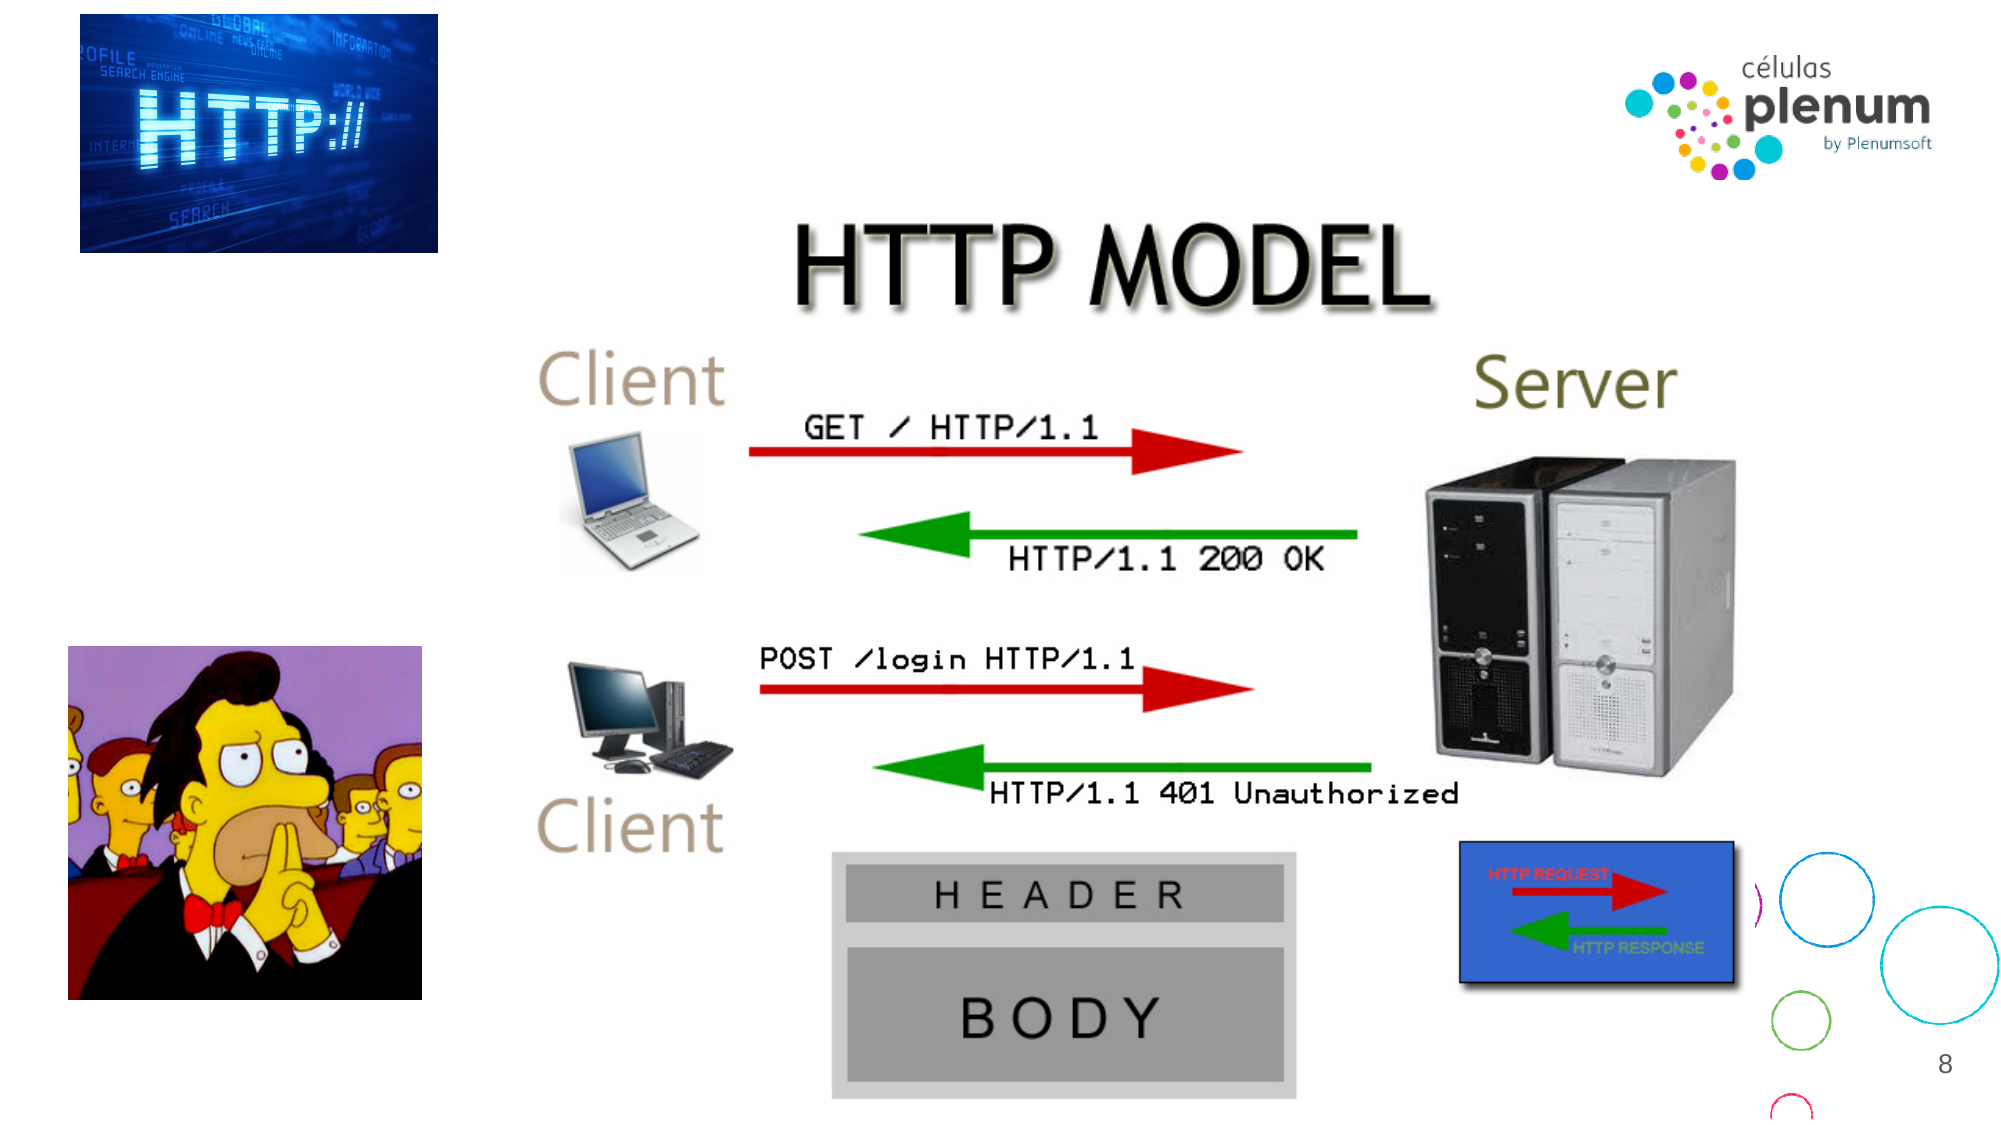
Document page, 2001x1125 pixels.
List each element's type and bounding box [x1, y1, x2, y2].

picture [535, 54, 2000, 1125]
picture [67, 645, 422, 1000]
picture [80, 14, 438, 253]
